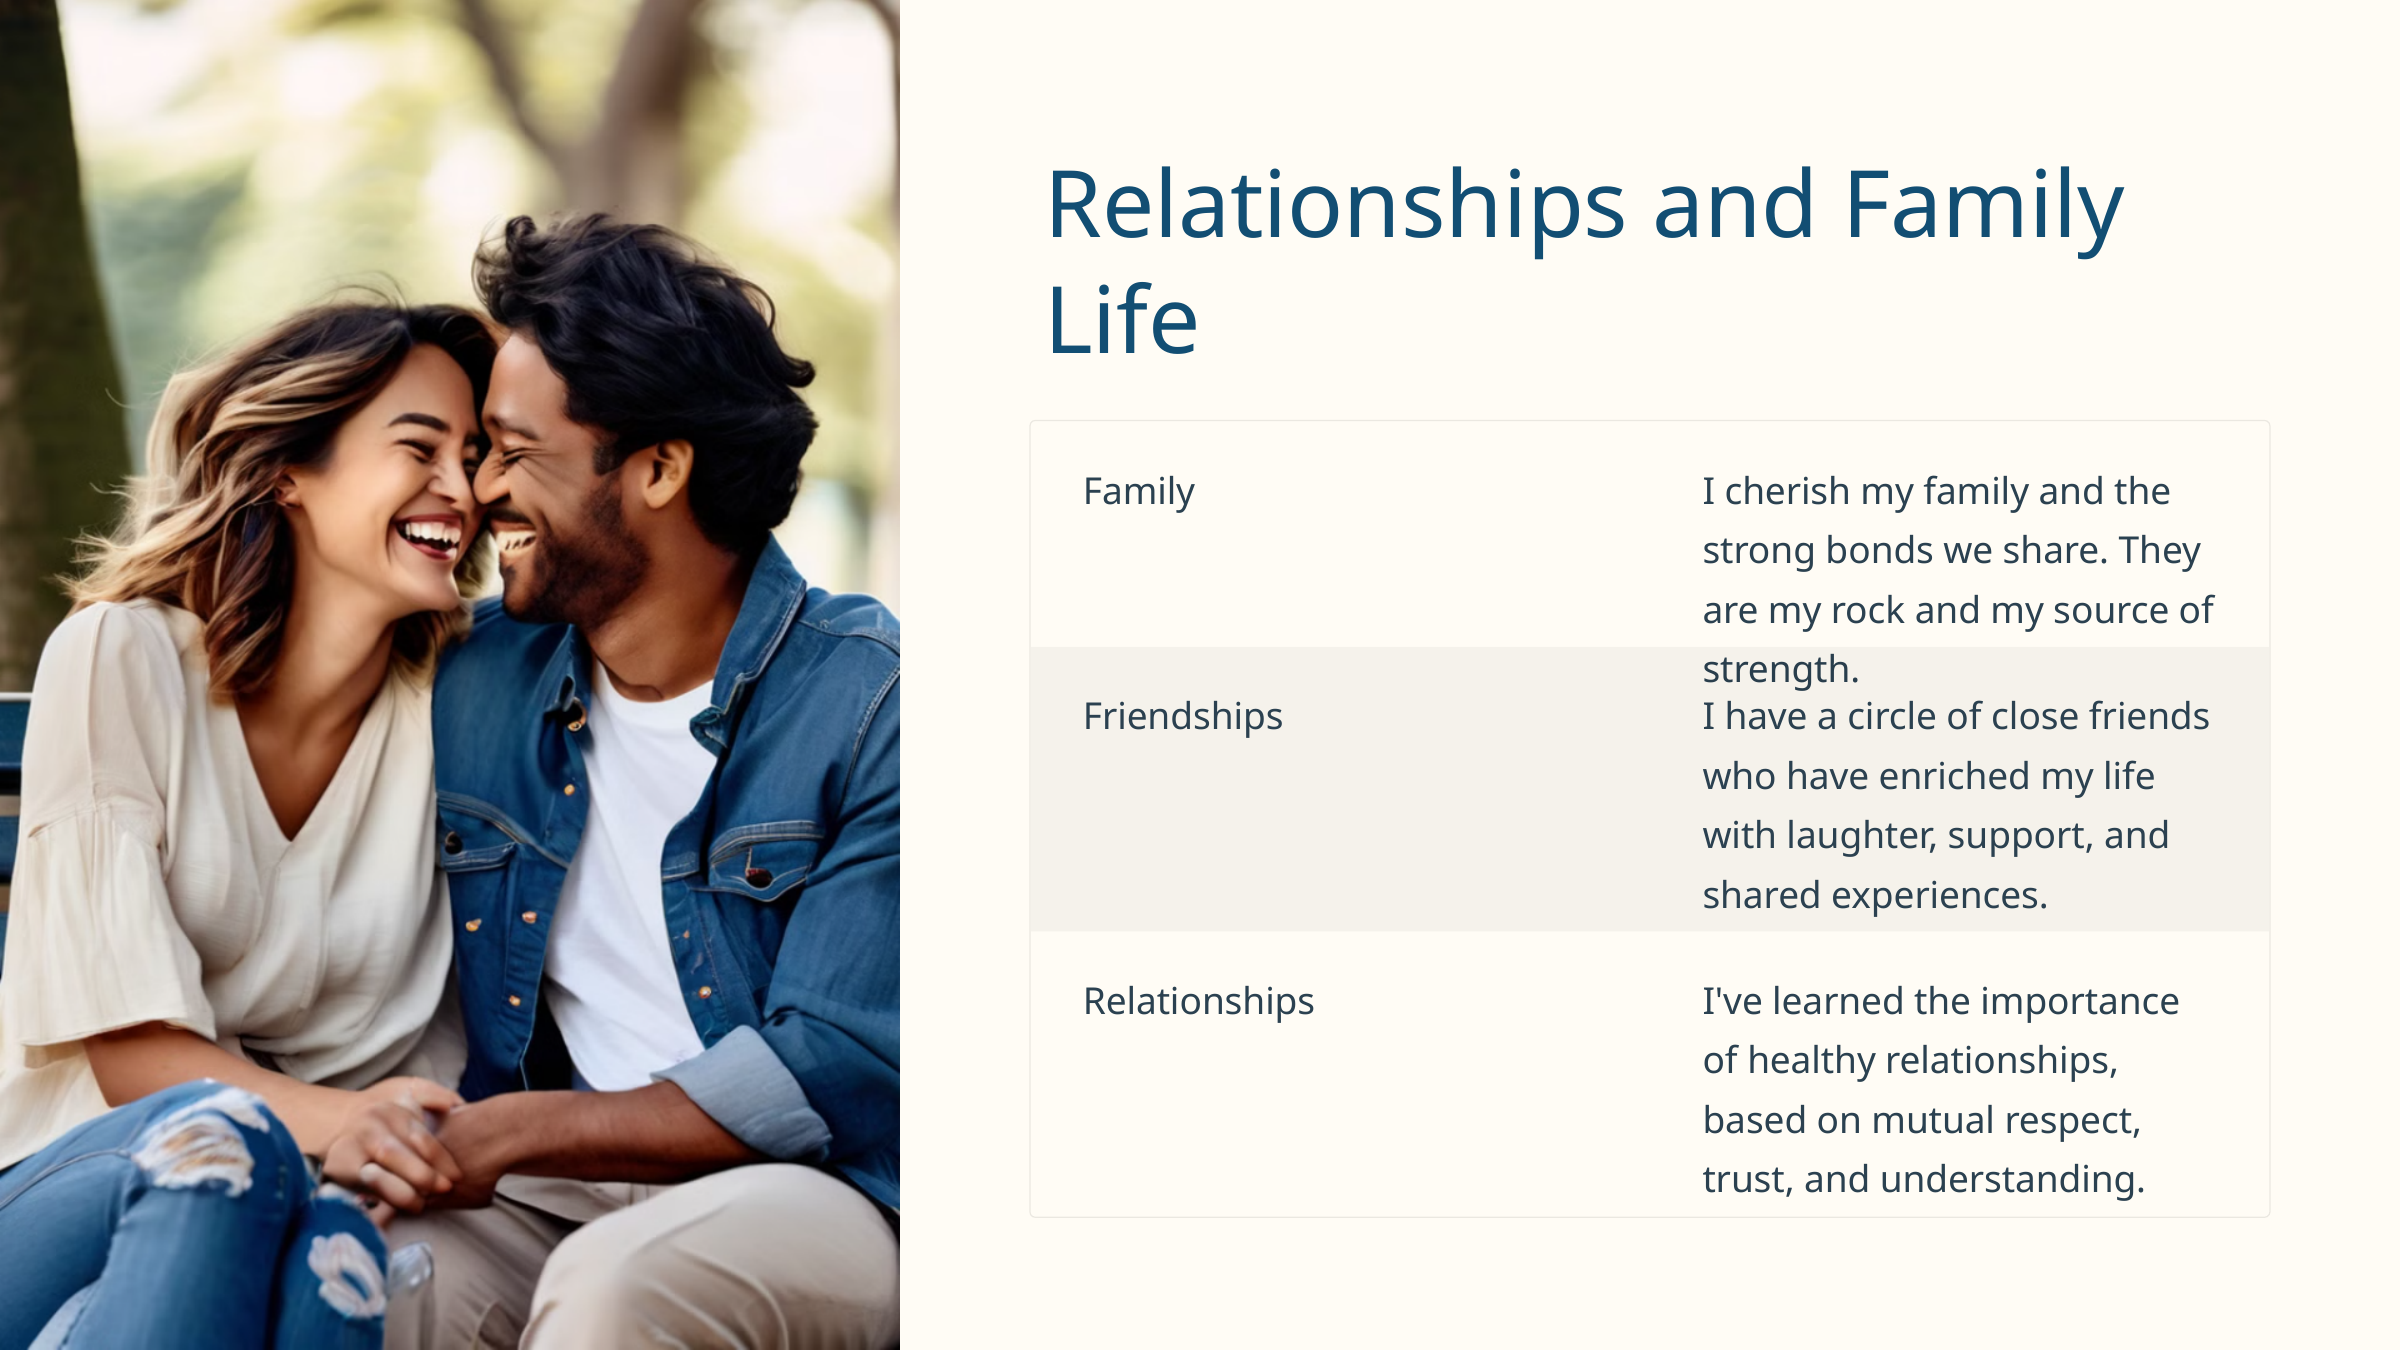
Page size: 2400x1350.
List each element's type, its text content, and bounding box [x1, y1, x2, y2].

text_box [1031, 931, 2269, 1217]
text_box [900, 0, 2400, 1350]
text_box Relationships and Family Life [1029, 132, 2270, 365]
text_box I cherish my family and the strong bonds we share. They are my rock and my source of strength. [1687, 445, 2232, 624]
text_box [1031, 421, 2269, 646]
picture [0, 0, 900, 1350]
text_box [1031, 646, 2269, 931]
text_box I've learned the importance of healthy relationships, based on mutual respect, trust, and understanding. [1687, 954, 2232, 1193]
text_box I have a circle of close friends who have enriched my life with laughter, support, and shared experiences. [1687, 670, 2232, 908]
text_box Friendships [1068, 670, 1613, 730]
text_box Family [1068, 445, 1613, 505]
text_box Relationships [1068, 954, 1613, 1015]
